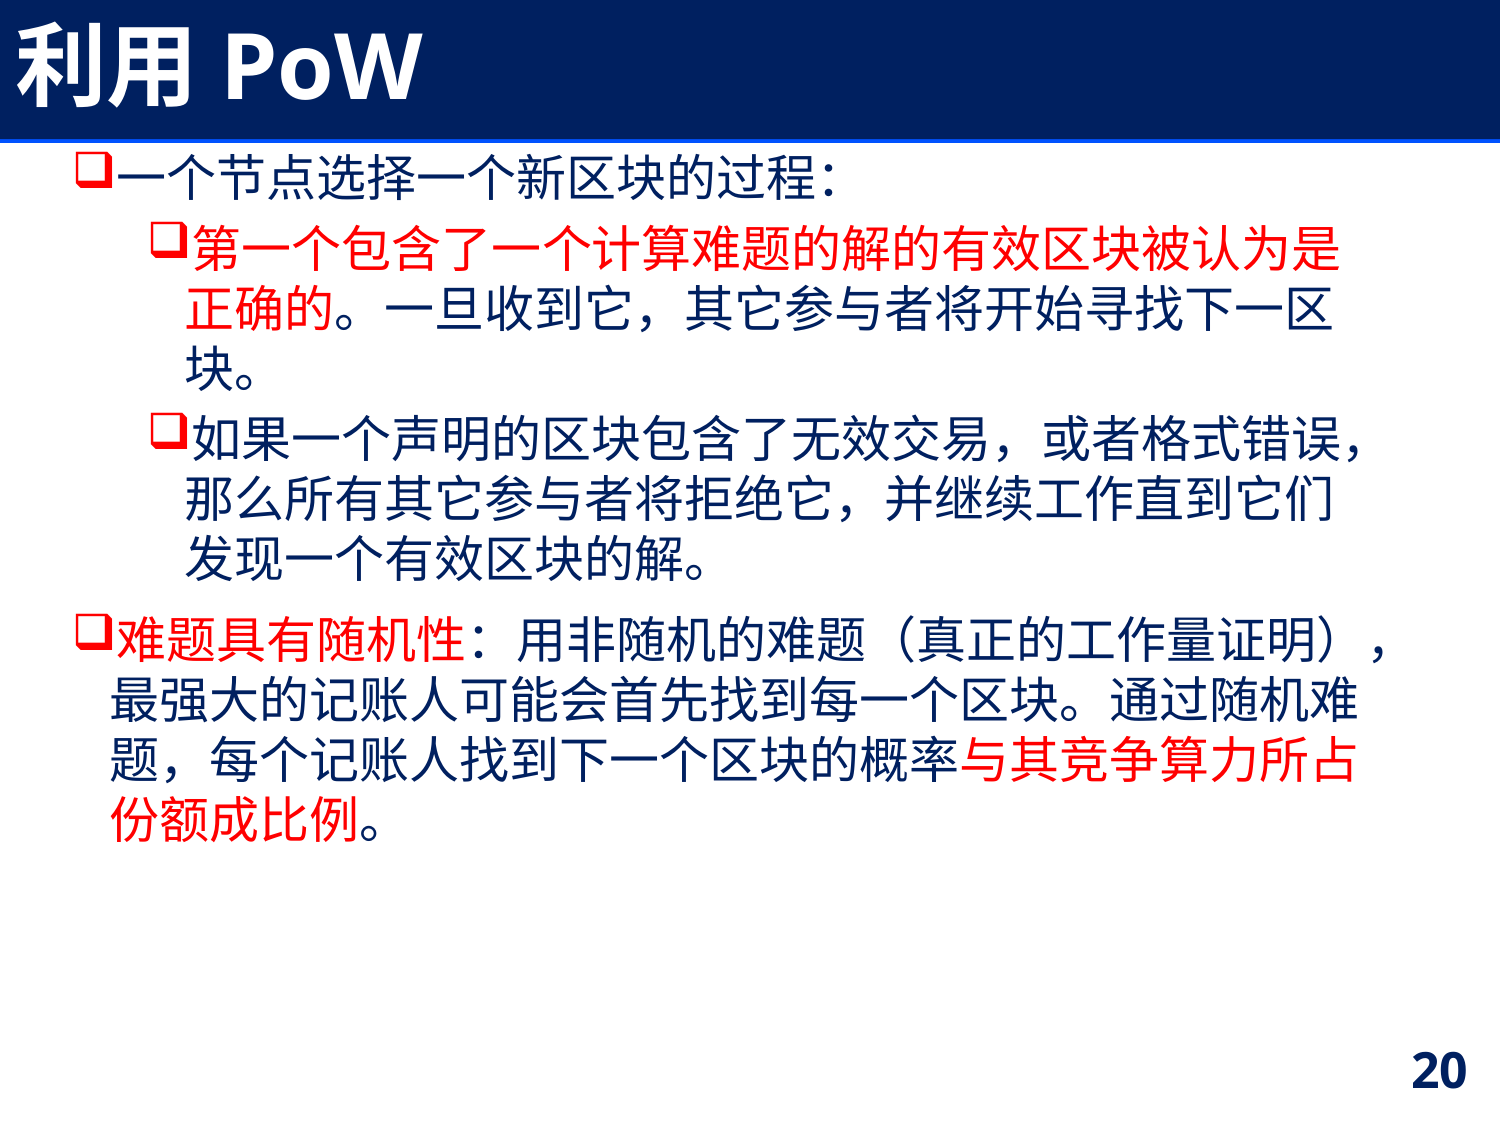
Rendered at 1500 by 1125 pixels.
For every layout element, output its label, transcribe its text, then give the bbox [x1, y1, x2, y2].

list 一个节点选择一个新区块的过程： 第一个包含了一个计算难题的解的有效区块被认为是正确的。一旦收到它，其它参与者将开始寻找下一区块。 如果一个声明的区块包含了无效交易，或者格式错误，那么所有其它参与者将拒绝它，并继续工作直到它们发现一个有效区块的解。 难题具有随机性：用非随机的难题（真正的工作量证明），最强大的记账人可能会首先找到每一个区块。通过随机难题，每个记账人找到下一个区块的概率与其竞争算力所占份额成比例。 [56, 139, 1397, 1103]
slide_number 20 [1145, 1042, 1484, 1103]
title 利用PoW [0, 0, 1500, 140]
